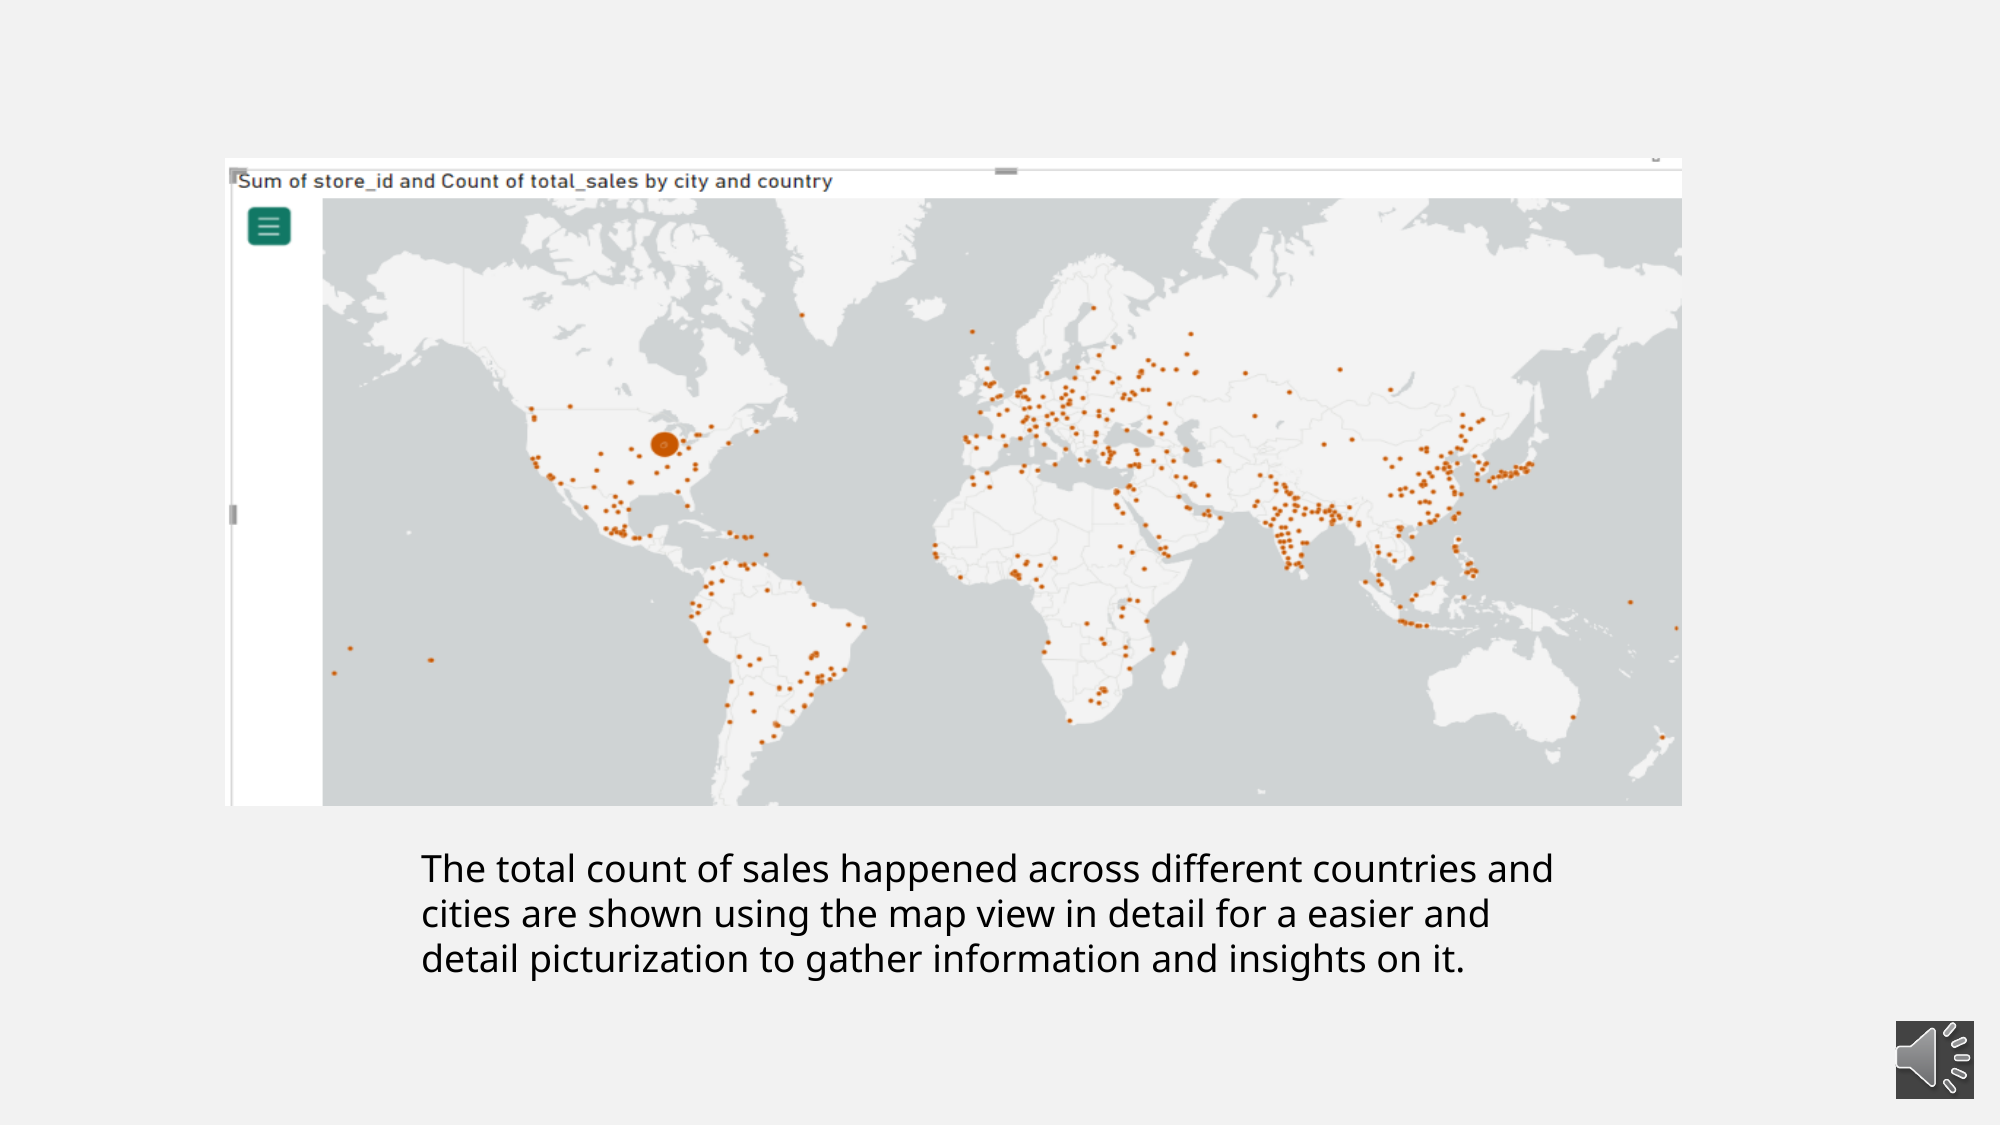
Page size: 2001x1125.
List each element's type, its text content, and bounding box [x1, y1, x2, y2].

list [225, 158, 1682, 807]
picture [1894, 1019, 1975, 1100]
text_box The total count of sales happened across different countries and cities are shown using the map view in detail for a easier and detail picturization to gather information and insights on it. [406, 837, 1594, 988]
